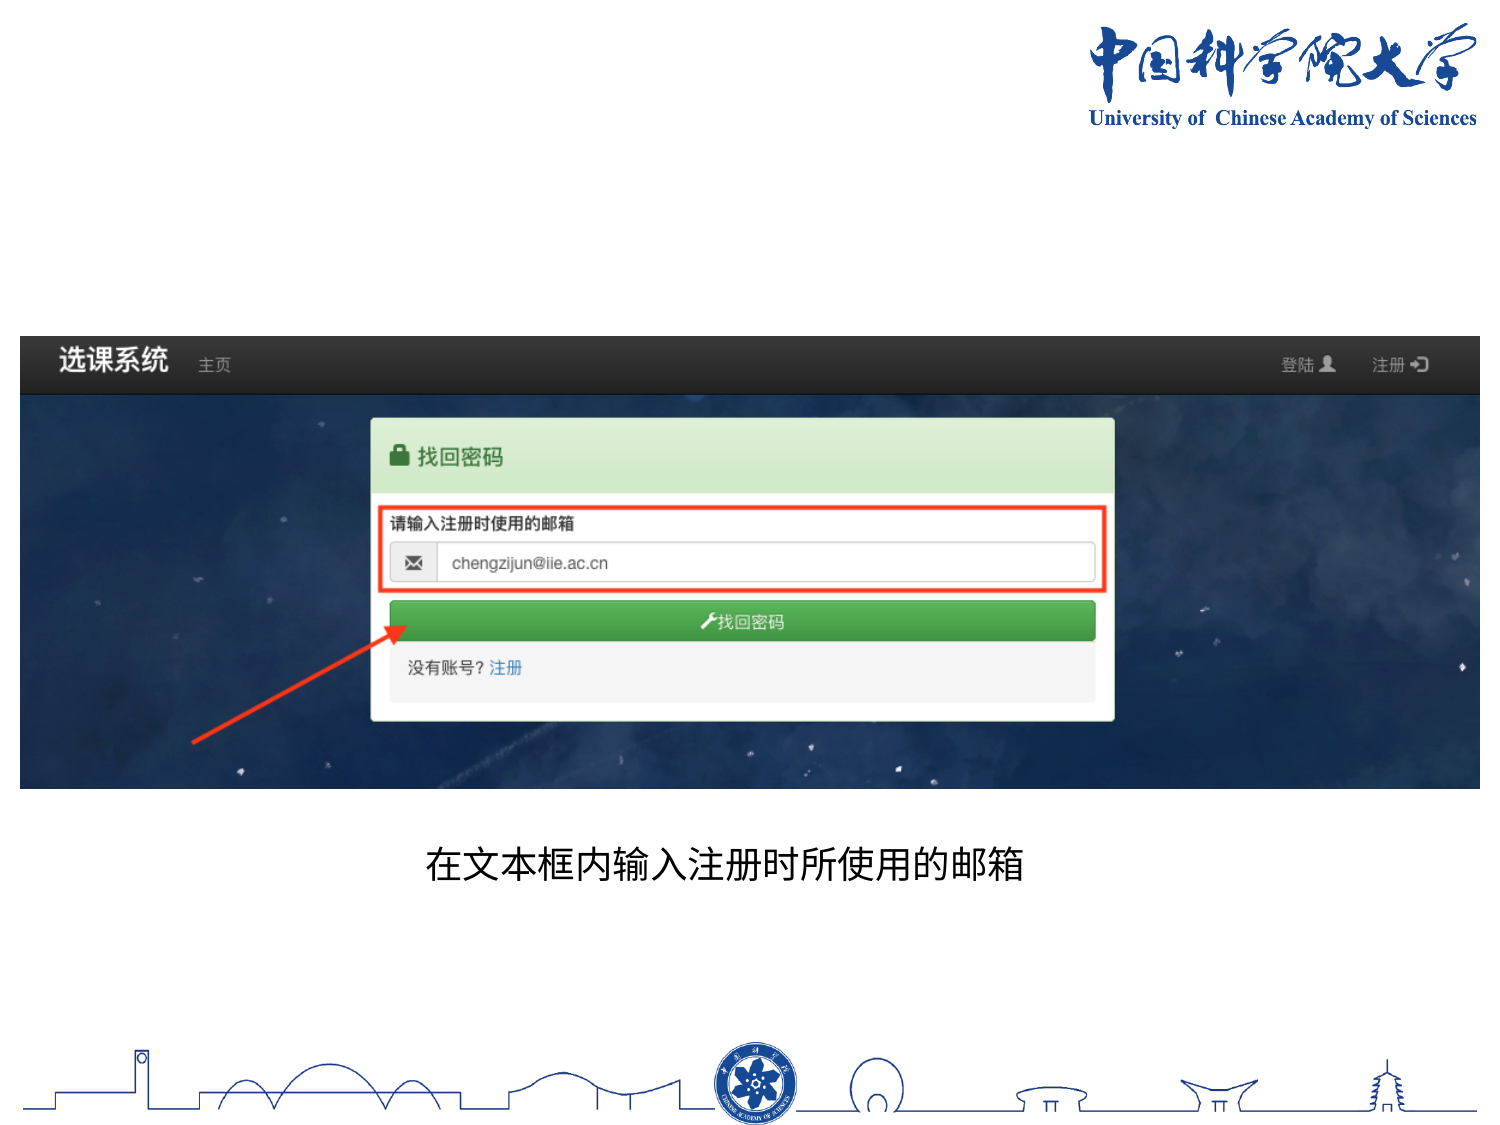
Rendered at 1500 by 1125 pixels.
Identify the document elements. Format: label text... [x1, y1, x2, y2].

picture [1078, 23, 1477, 129]
text_box 在文本框内输入注册时所使用的邮箱 [410, 834, 1049, 894]
picture [23, 1039, 1477, 1125]
picture [20, 336, 1480, 789]
